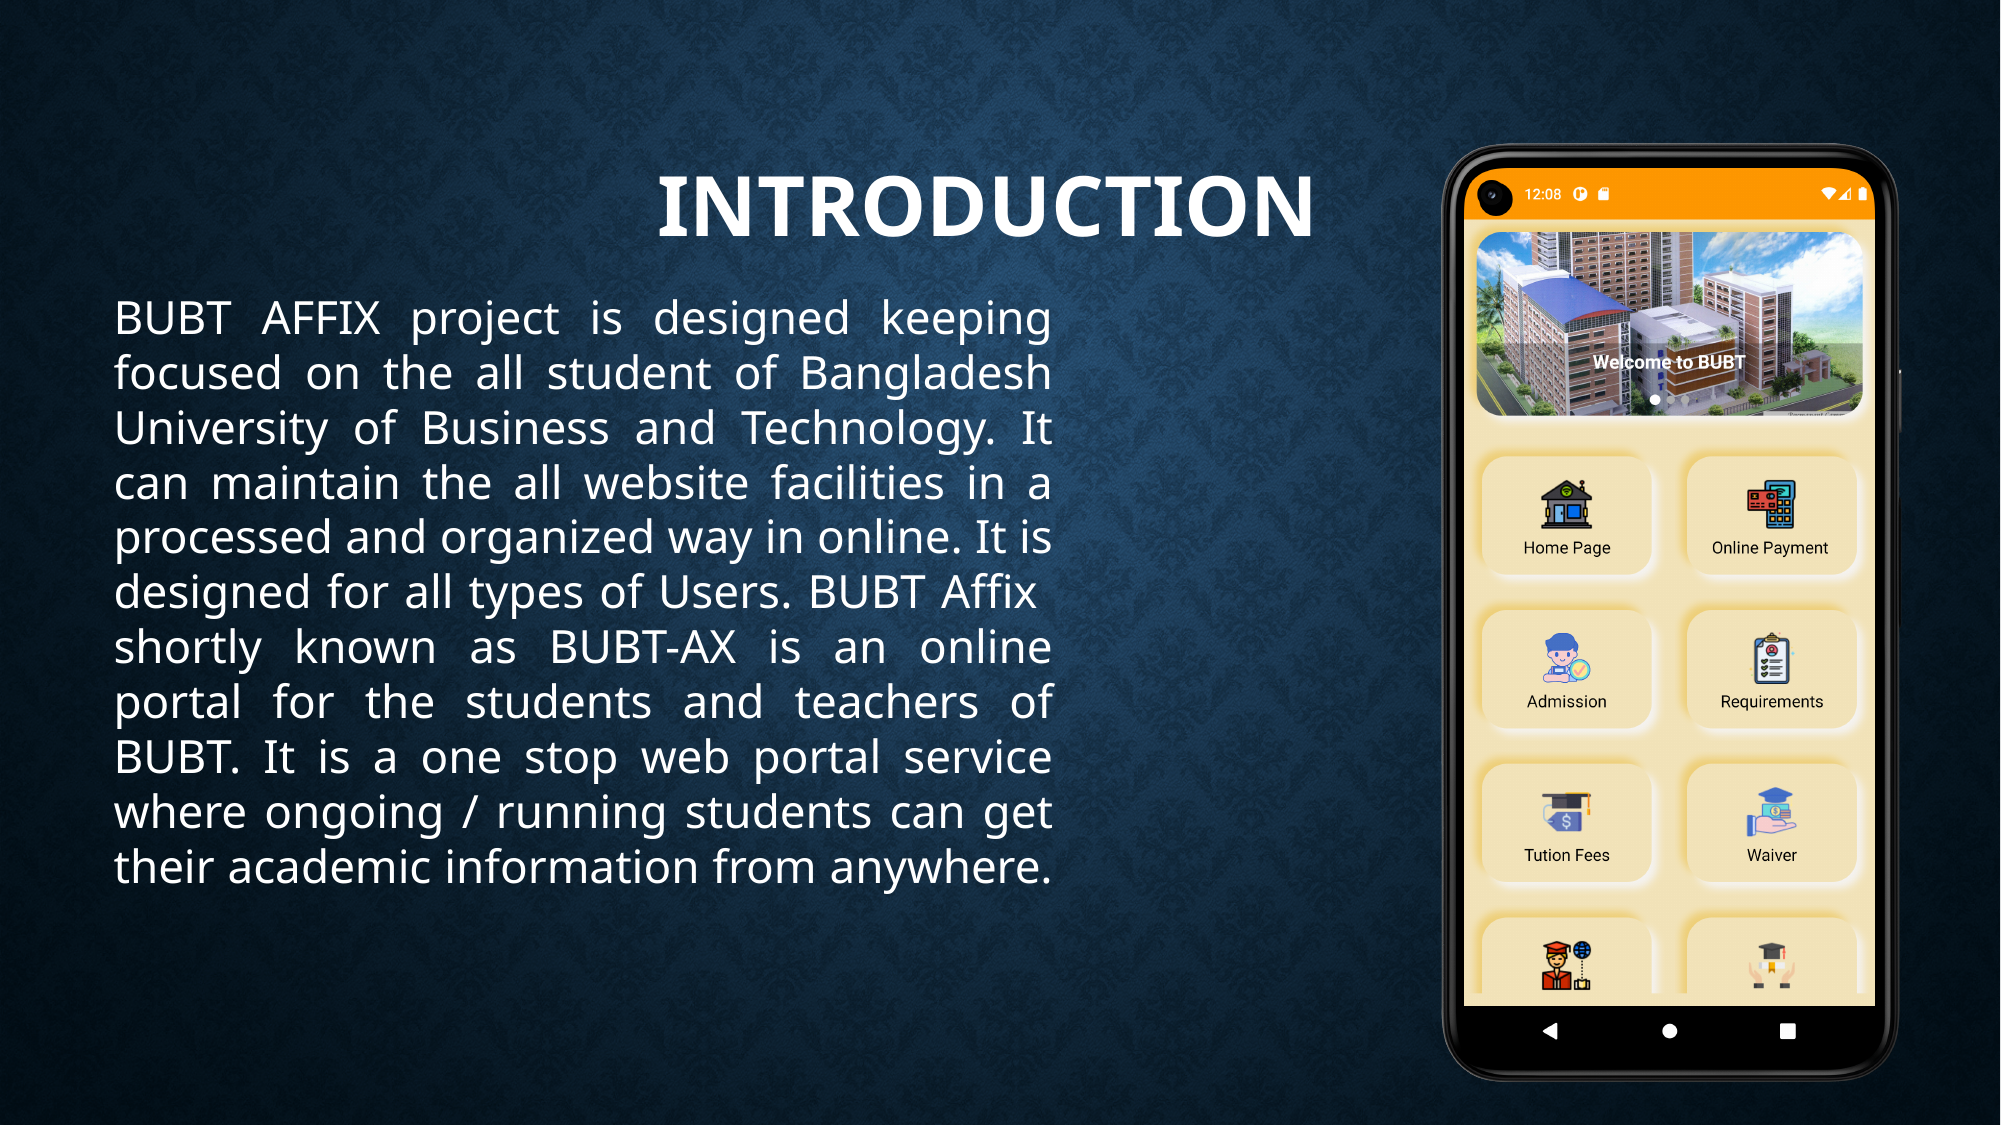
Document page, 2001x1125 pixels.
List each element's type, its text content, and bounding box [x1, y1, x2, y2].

text_box BUBT AFFIX project is designed keeping focused on the all student of Bangladesh University of Business and Technology. It can maintain the all website facilities in a processed and organized way in online. It is designed for all types of Users. BUBT Affix shortly known as BUBT-AX is an online portal for the students and teachers of BUBT. It is a one stop web portal service where ongoing / running students can get their academic information from anywhere. [98, 280, 1069, 901]
title Introduction [149, 100, 1849, 319]
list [1441, 142, 1902, 1083]
